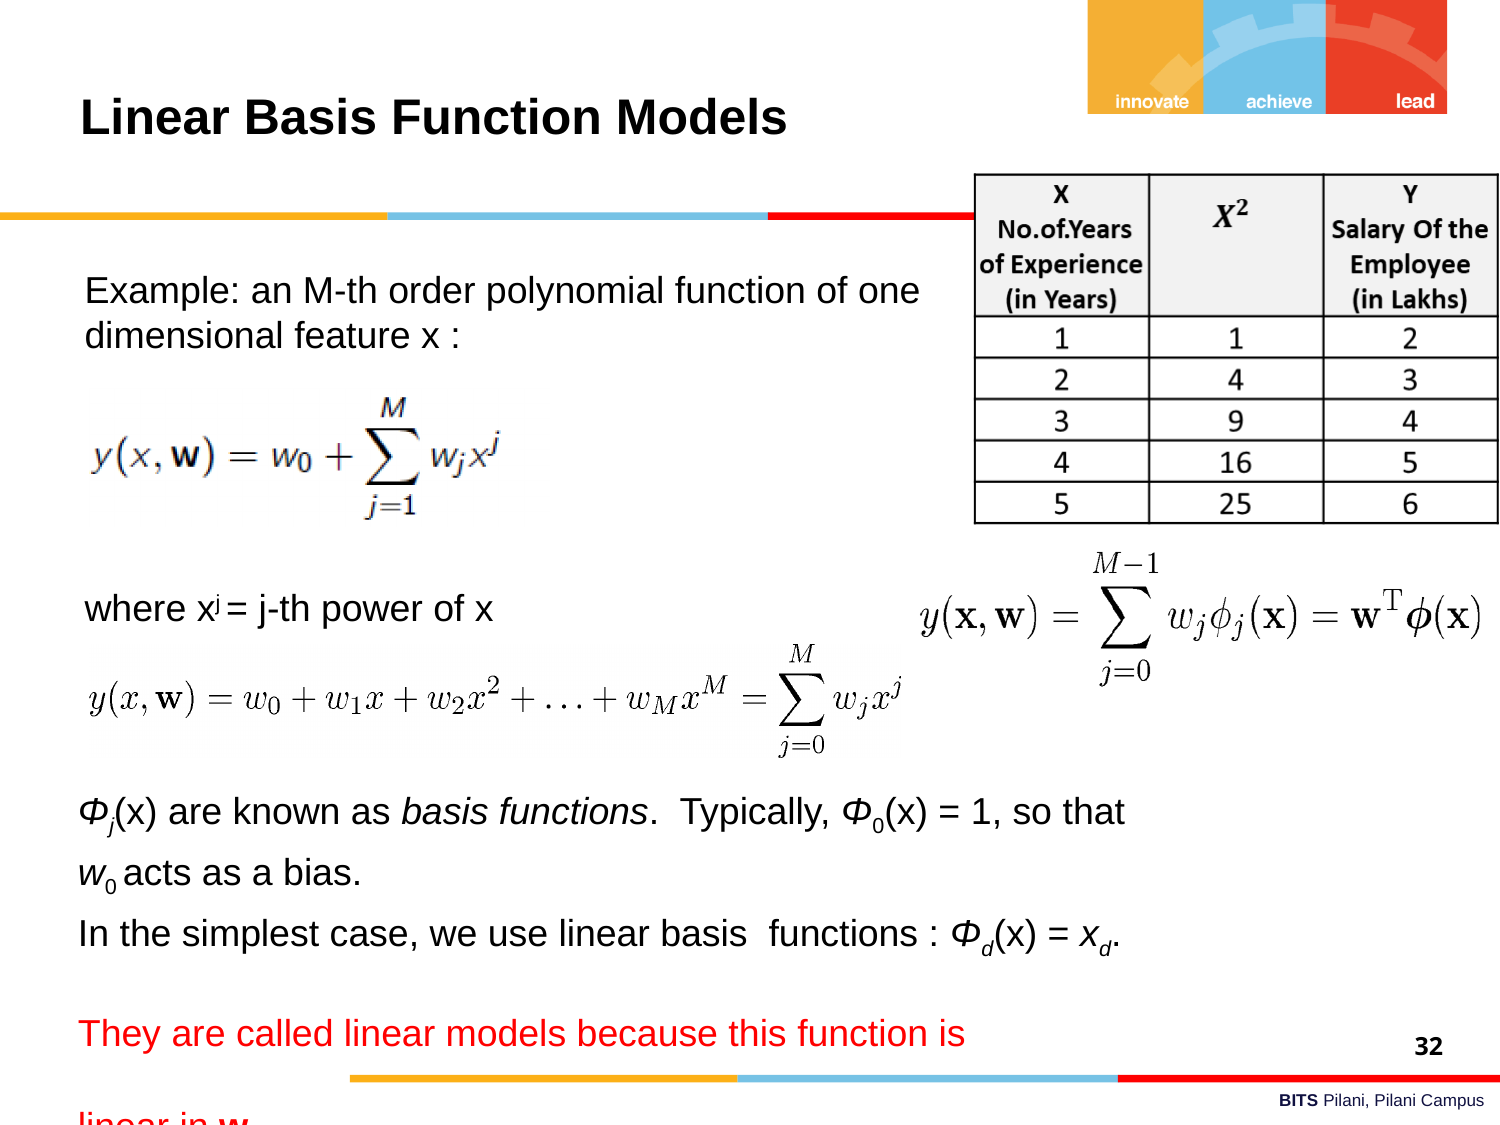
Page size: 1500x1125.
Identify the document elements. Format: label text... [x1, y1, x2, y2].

text_box Example: an M-th order polynomial function of one dimensional feature x : where xj = j-th power of x [69, 258, 938, 637]
picture [973, 166, 1500, 544]
title Linear Basis Function Models [64, 45, 1069, 185]
picture [1087, 0, 1448, 114]
text_box Φj(x) are known as basis functions. Typically, Φ0(x) = 1, so that w0 acts as a bias. In the simplest case, we use linear basis functions : Φd(x) = xd. They are called linear models because this function is linear in w. [69, 774, 1154, 1125]
picture [89, 388, 551, 528]
picture [919, 551, 1481, 687]
picture [89, 644, 901, 759]
slide_number 32 [1399, 1023, 1500, 1072]
